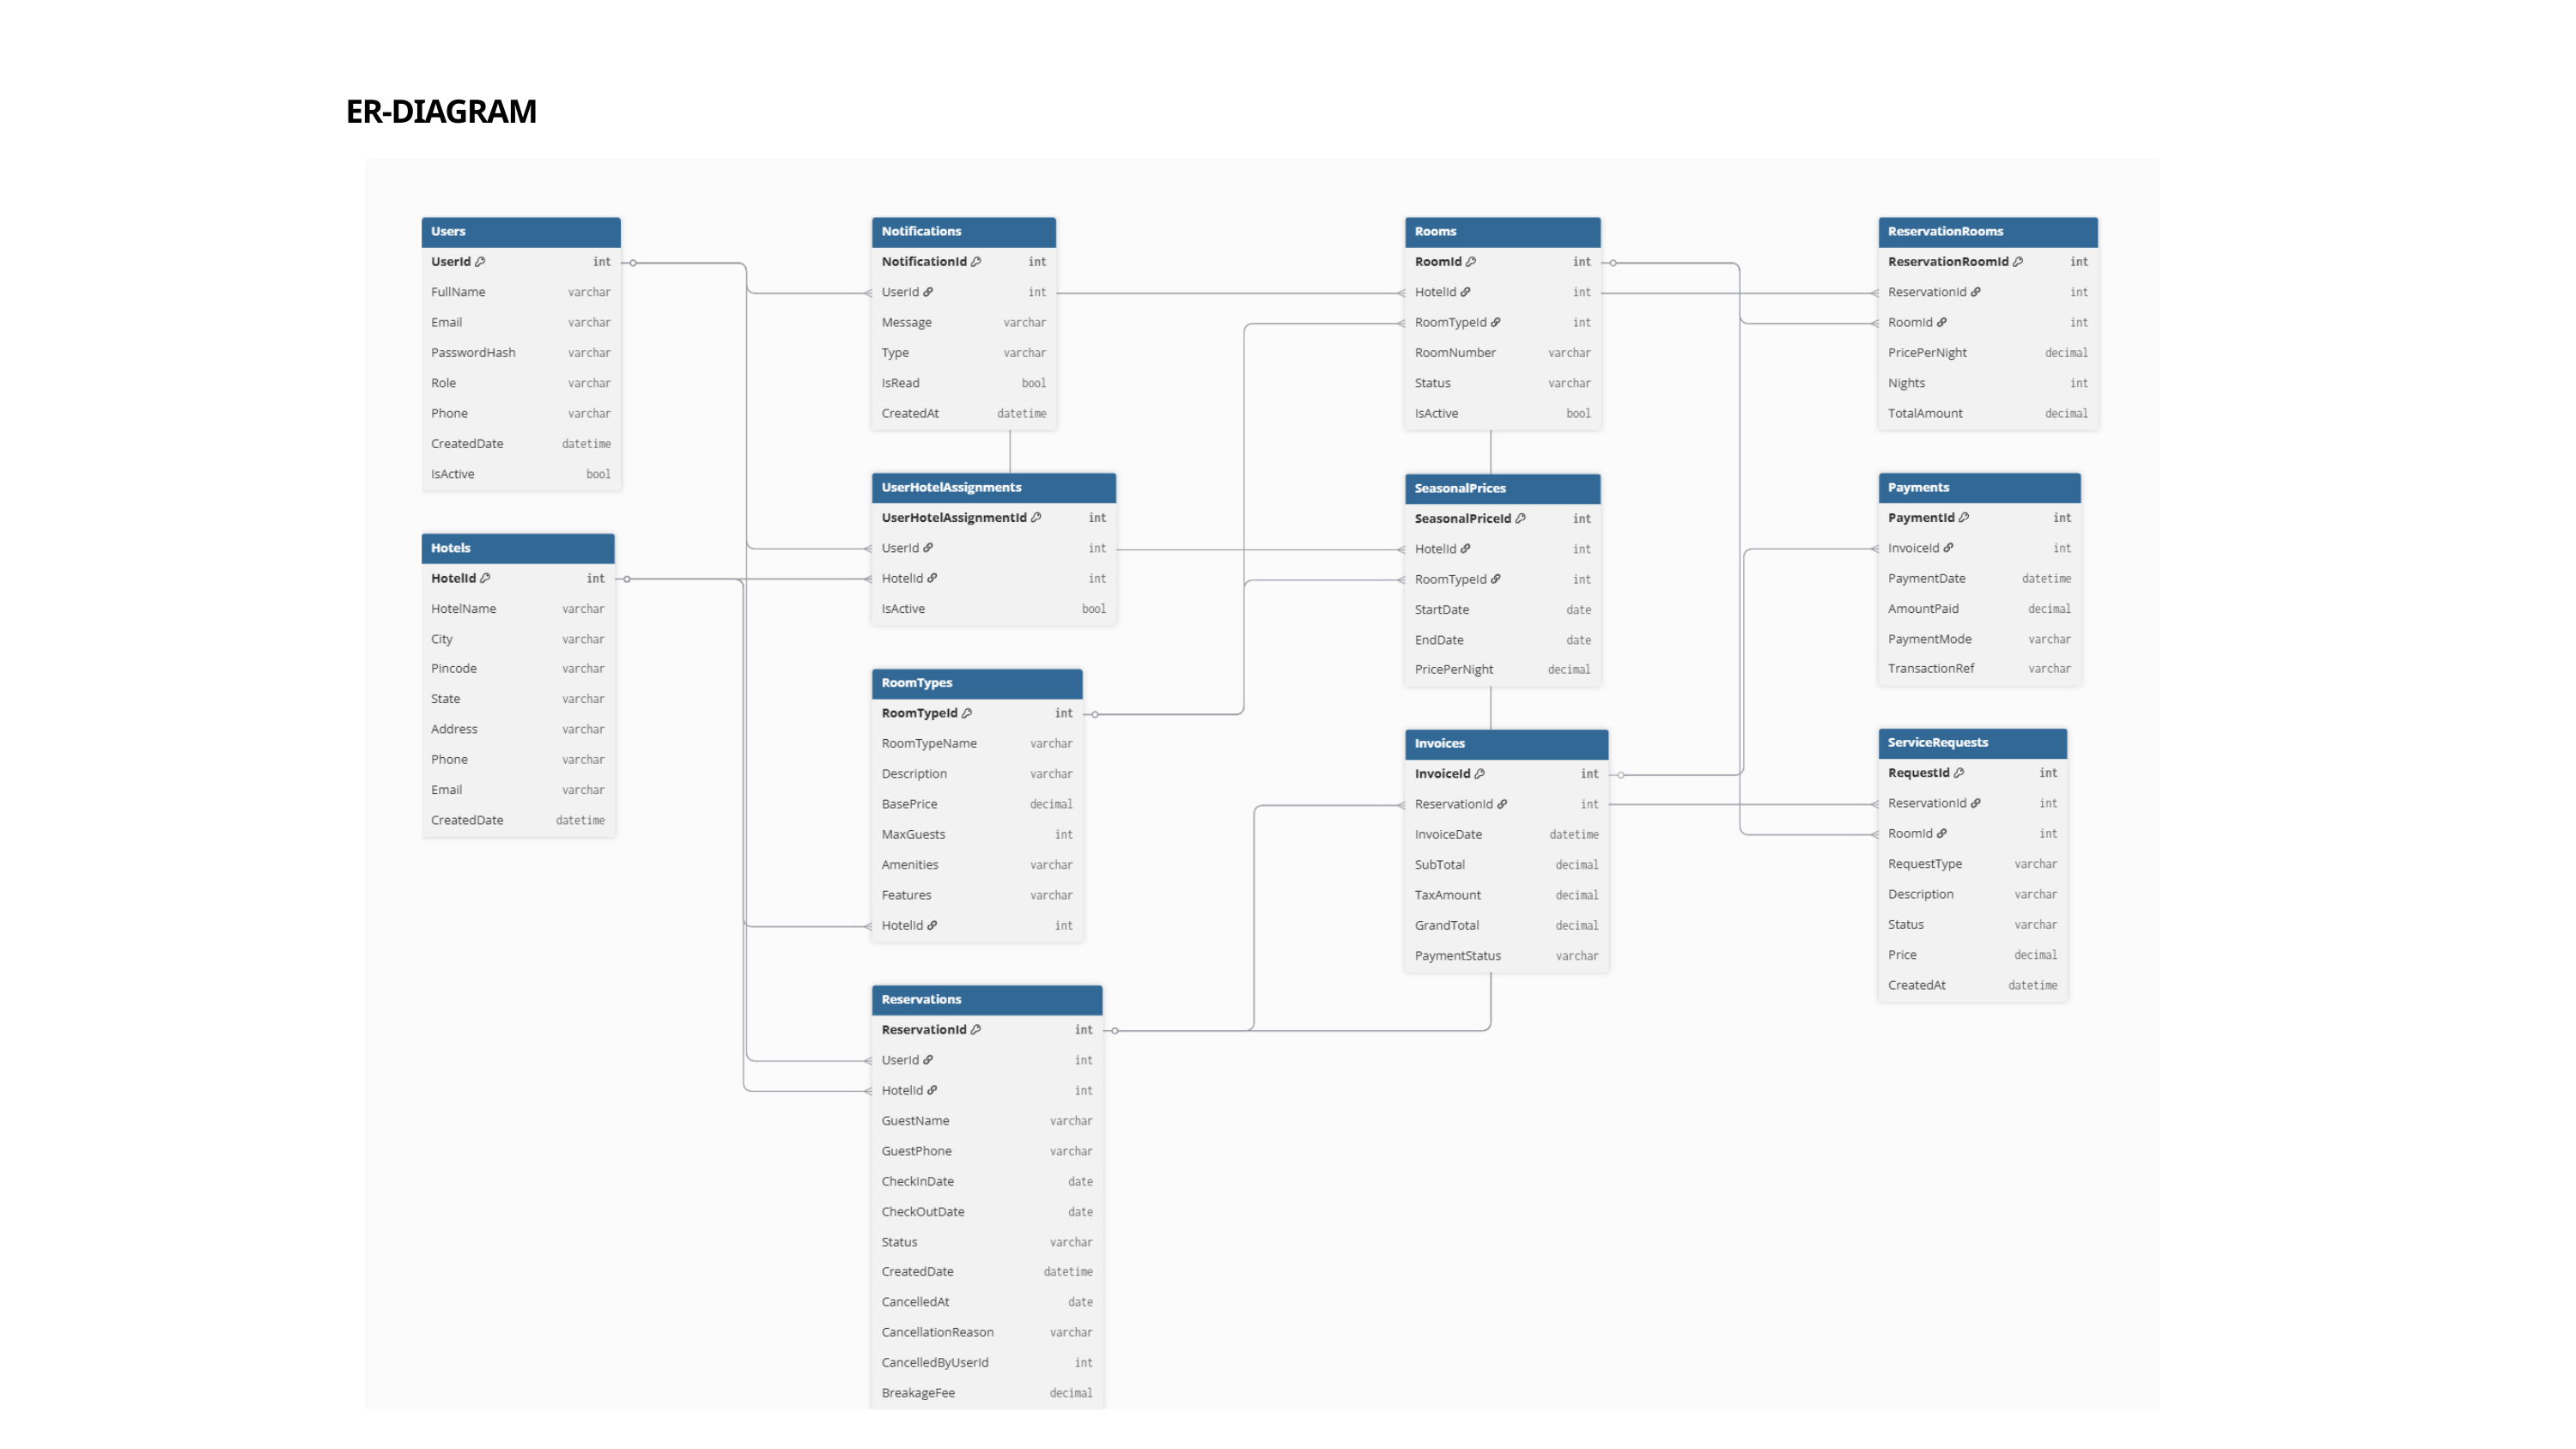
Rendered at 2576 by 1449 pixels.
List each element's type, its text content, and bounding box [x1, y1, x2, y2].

text_box ER-DIAGRAM [332, 39, 1621, 136]
picture [364, 159, 2160, 1410]
